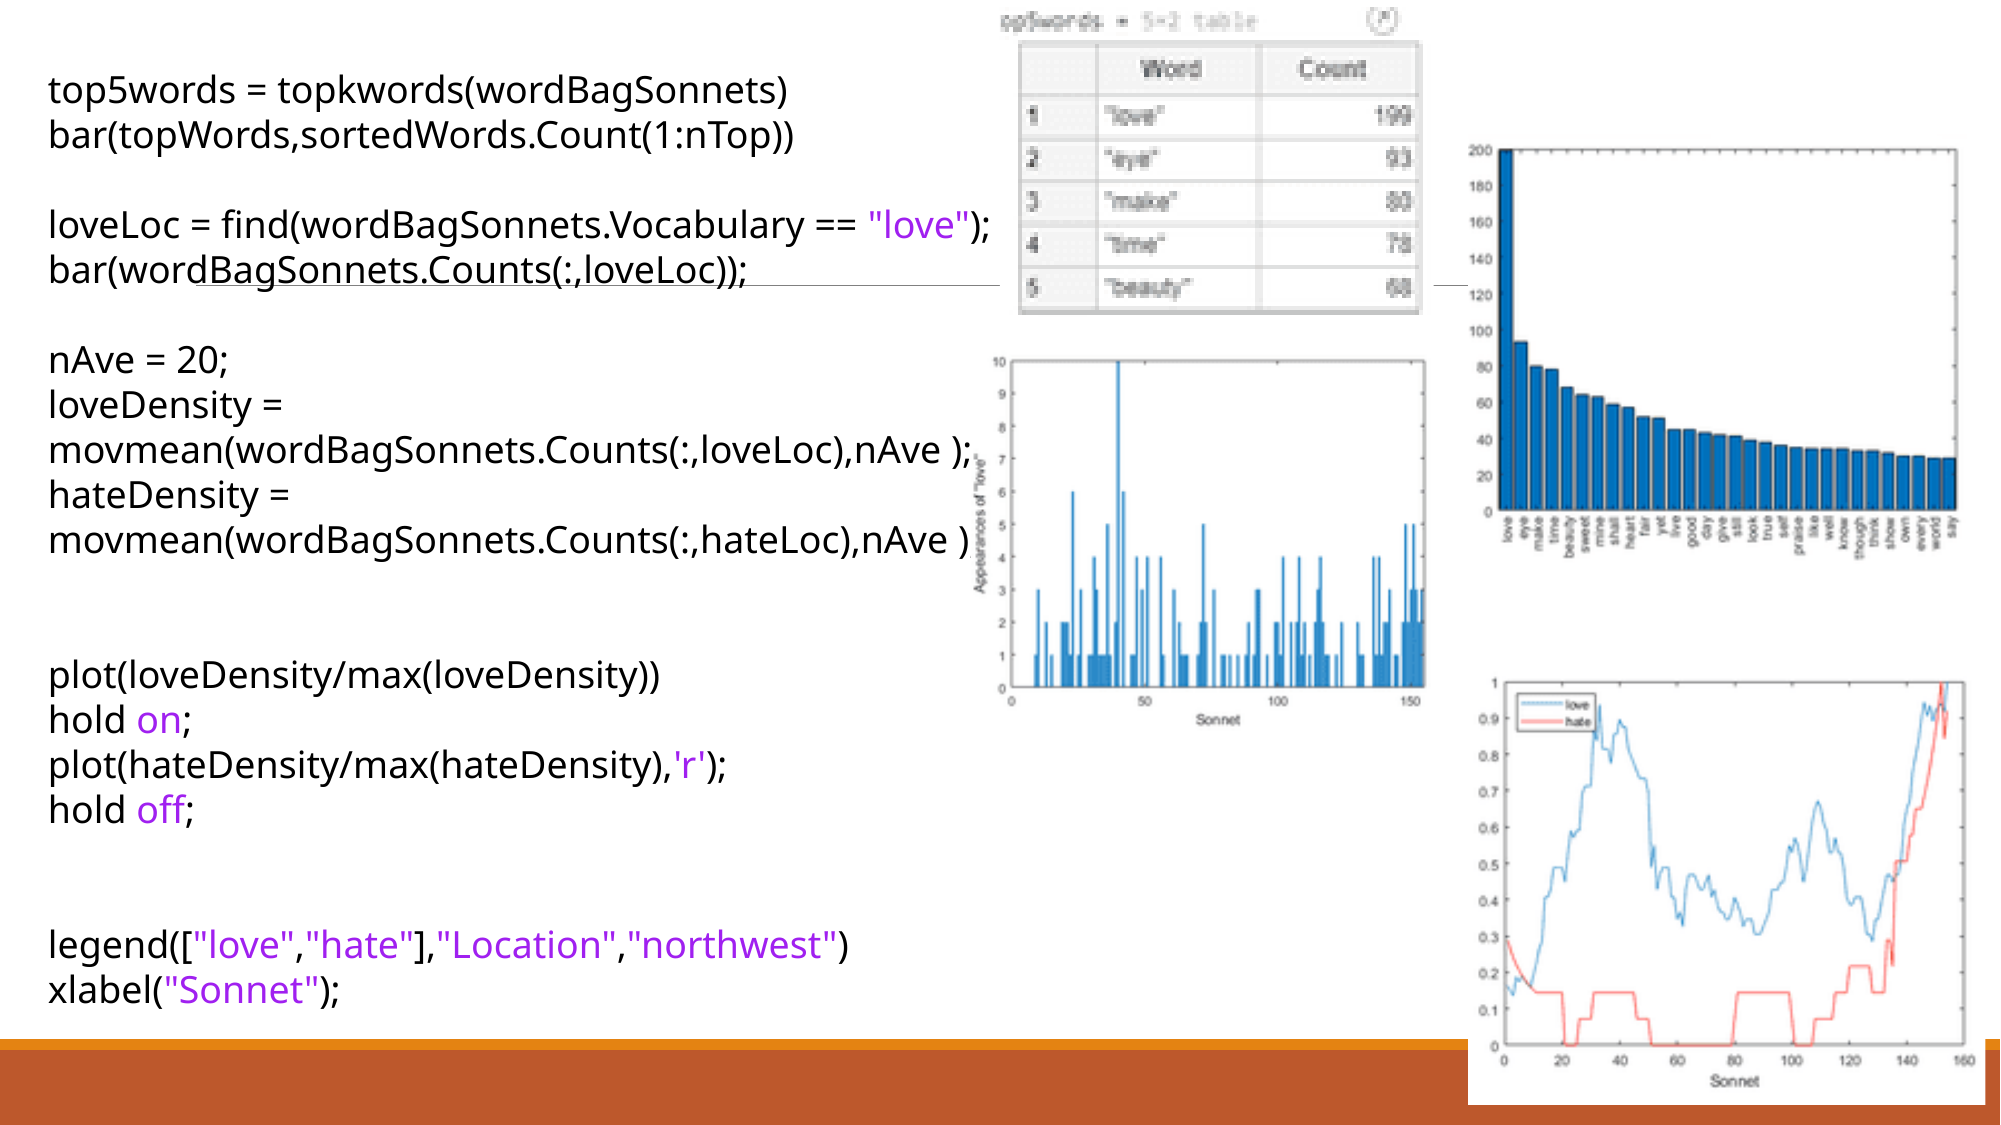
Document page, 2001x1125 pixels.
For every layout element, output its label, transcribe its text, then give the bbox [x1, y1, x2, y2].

picture [970, 348, 1442, 734]
picture [999, 7, 1434, 317]
picture [1467, 664, 1986, 1105]
text_box top5words = topkwords(wordBagSonnets) bar(topWords,sortedWords.Count(1:nTop)) loveLoc = find(wordBagSonnets.Vocabulary == "love"); bar(wordBagSonnets.Counts(:,loveLoc)); nAve = 20; loveDensity = movmean(wordBagSonnets.Counts(:,loveLoc),nAve ); hateDensity = movmean(wordBagSonnets.Counts(:,hateLoc),nAve ); plot(loveDensity/max(loveDensity)) hold on; plot(hateDensity/max(hateDensity),'r'); hold off; legend(["love","hate"],"Location","northwest") xlabel("Sonnet"); [33, 58, 1229, 1064]
picture [1467, 133, 1968, 564]
